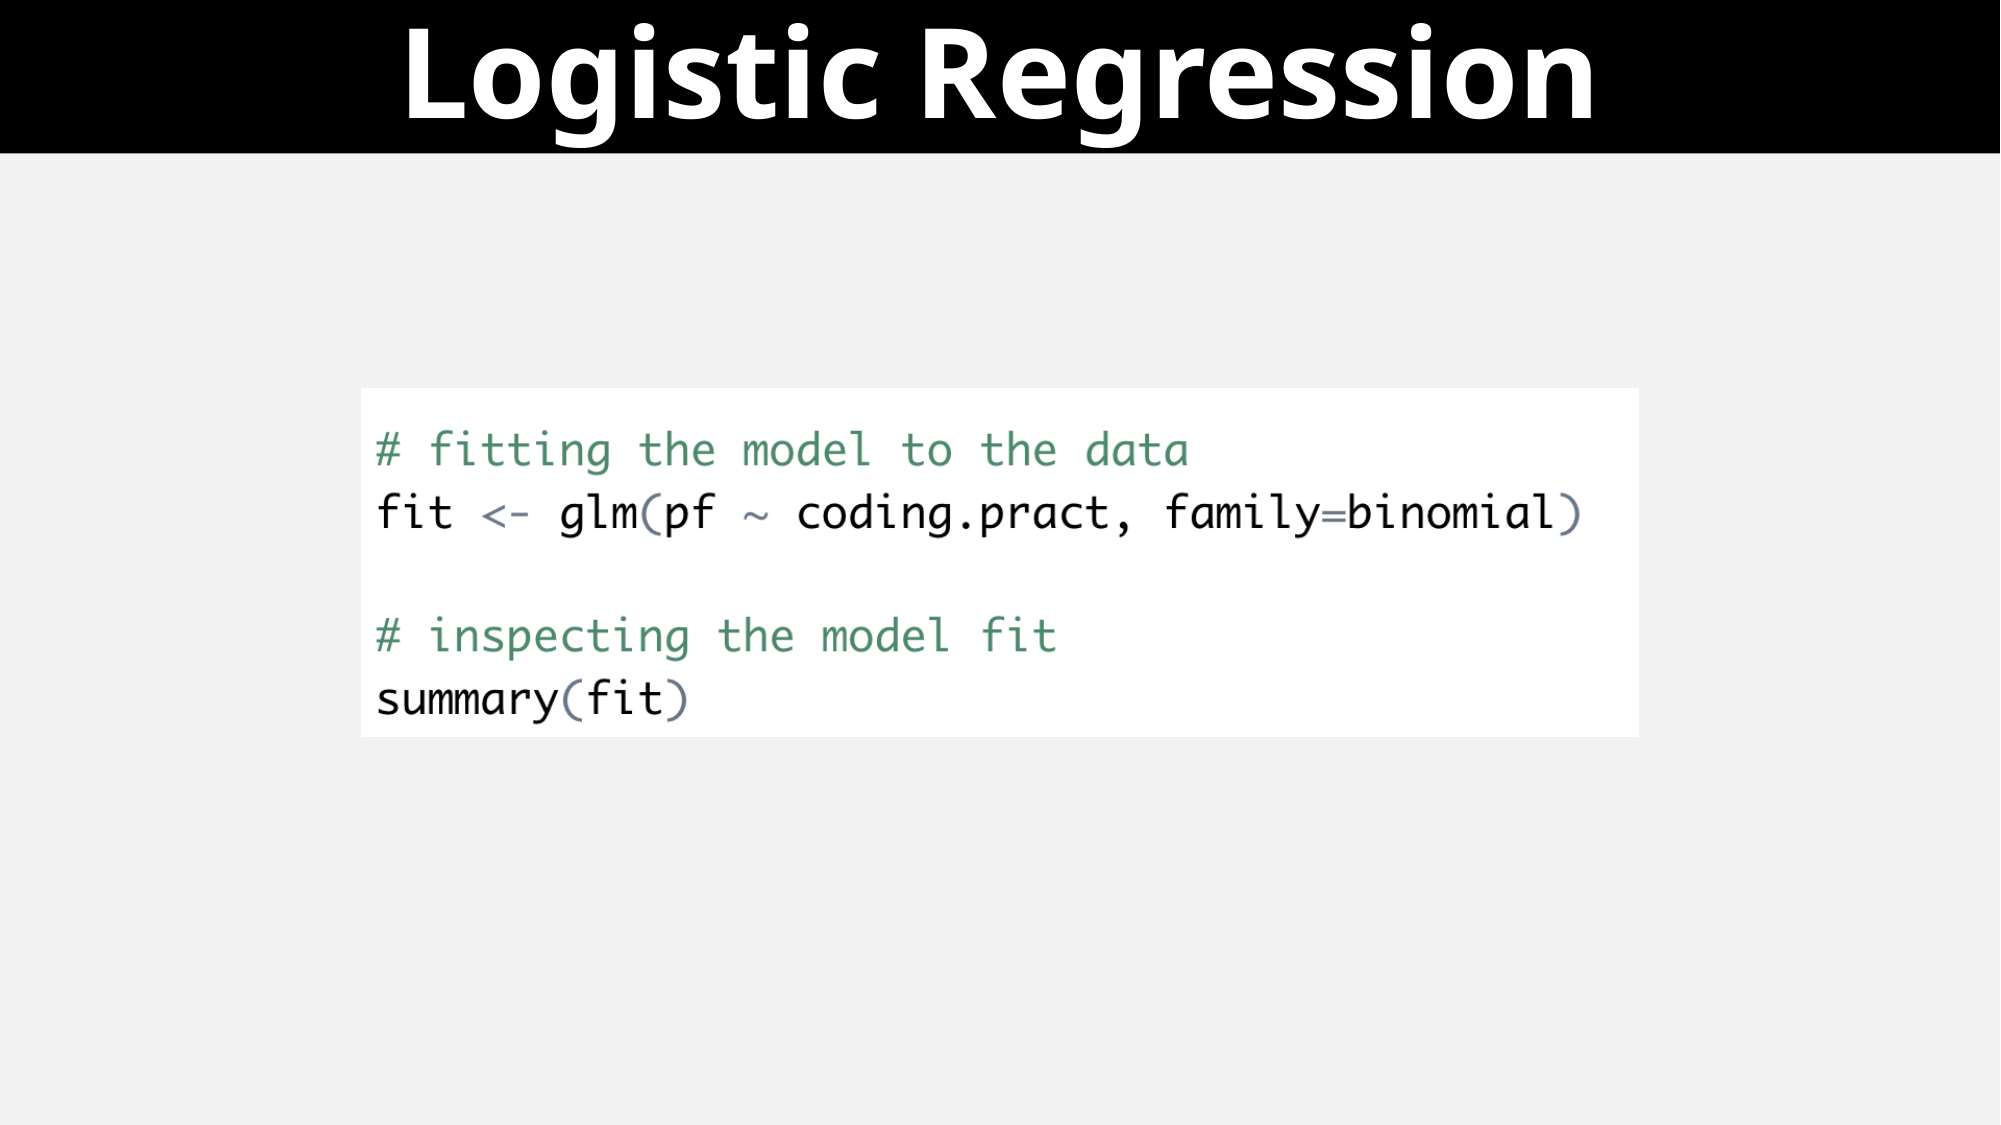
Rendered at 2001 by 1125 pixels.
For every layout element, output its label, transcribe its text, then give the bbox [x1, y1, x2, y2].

text_box Logistic Regression [0, 0, 2000, 154]
picture [361, 388, 1639, 737]
